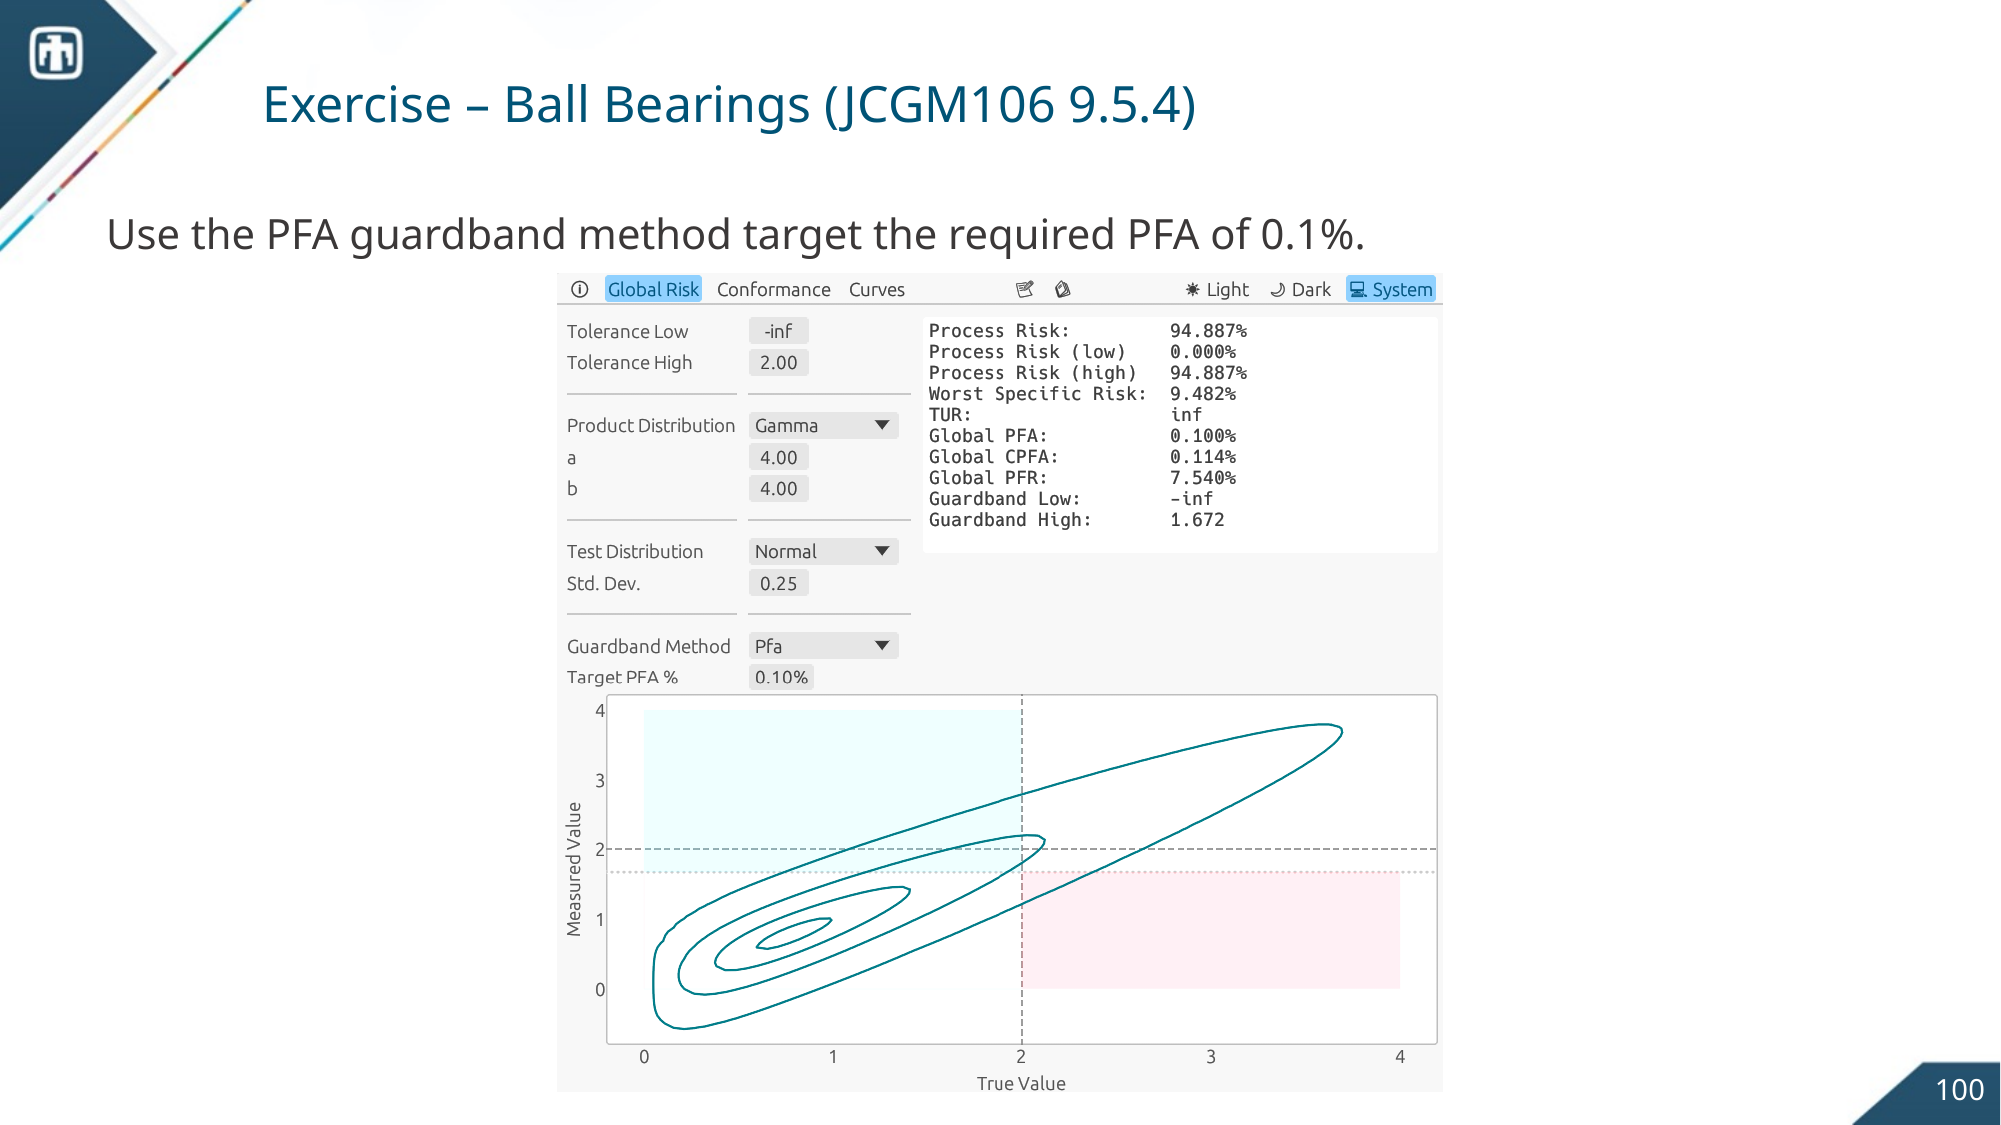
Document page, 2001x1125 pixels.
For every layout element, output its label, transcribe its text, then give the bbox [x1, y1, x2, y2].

title Exercise – Ball Bearings (JCGM106 9.5.4) [262, 42, 1919, 170]
slide_number 100 [1919, 1061, 2000, 1122]
list Use the PFA guardband method target the required PFA of 0.1%. [106, 206, 1919, 963]
picture [0, 0, 2001, 1125]
